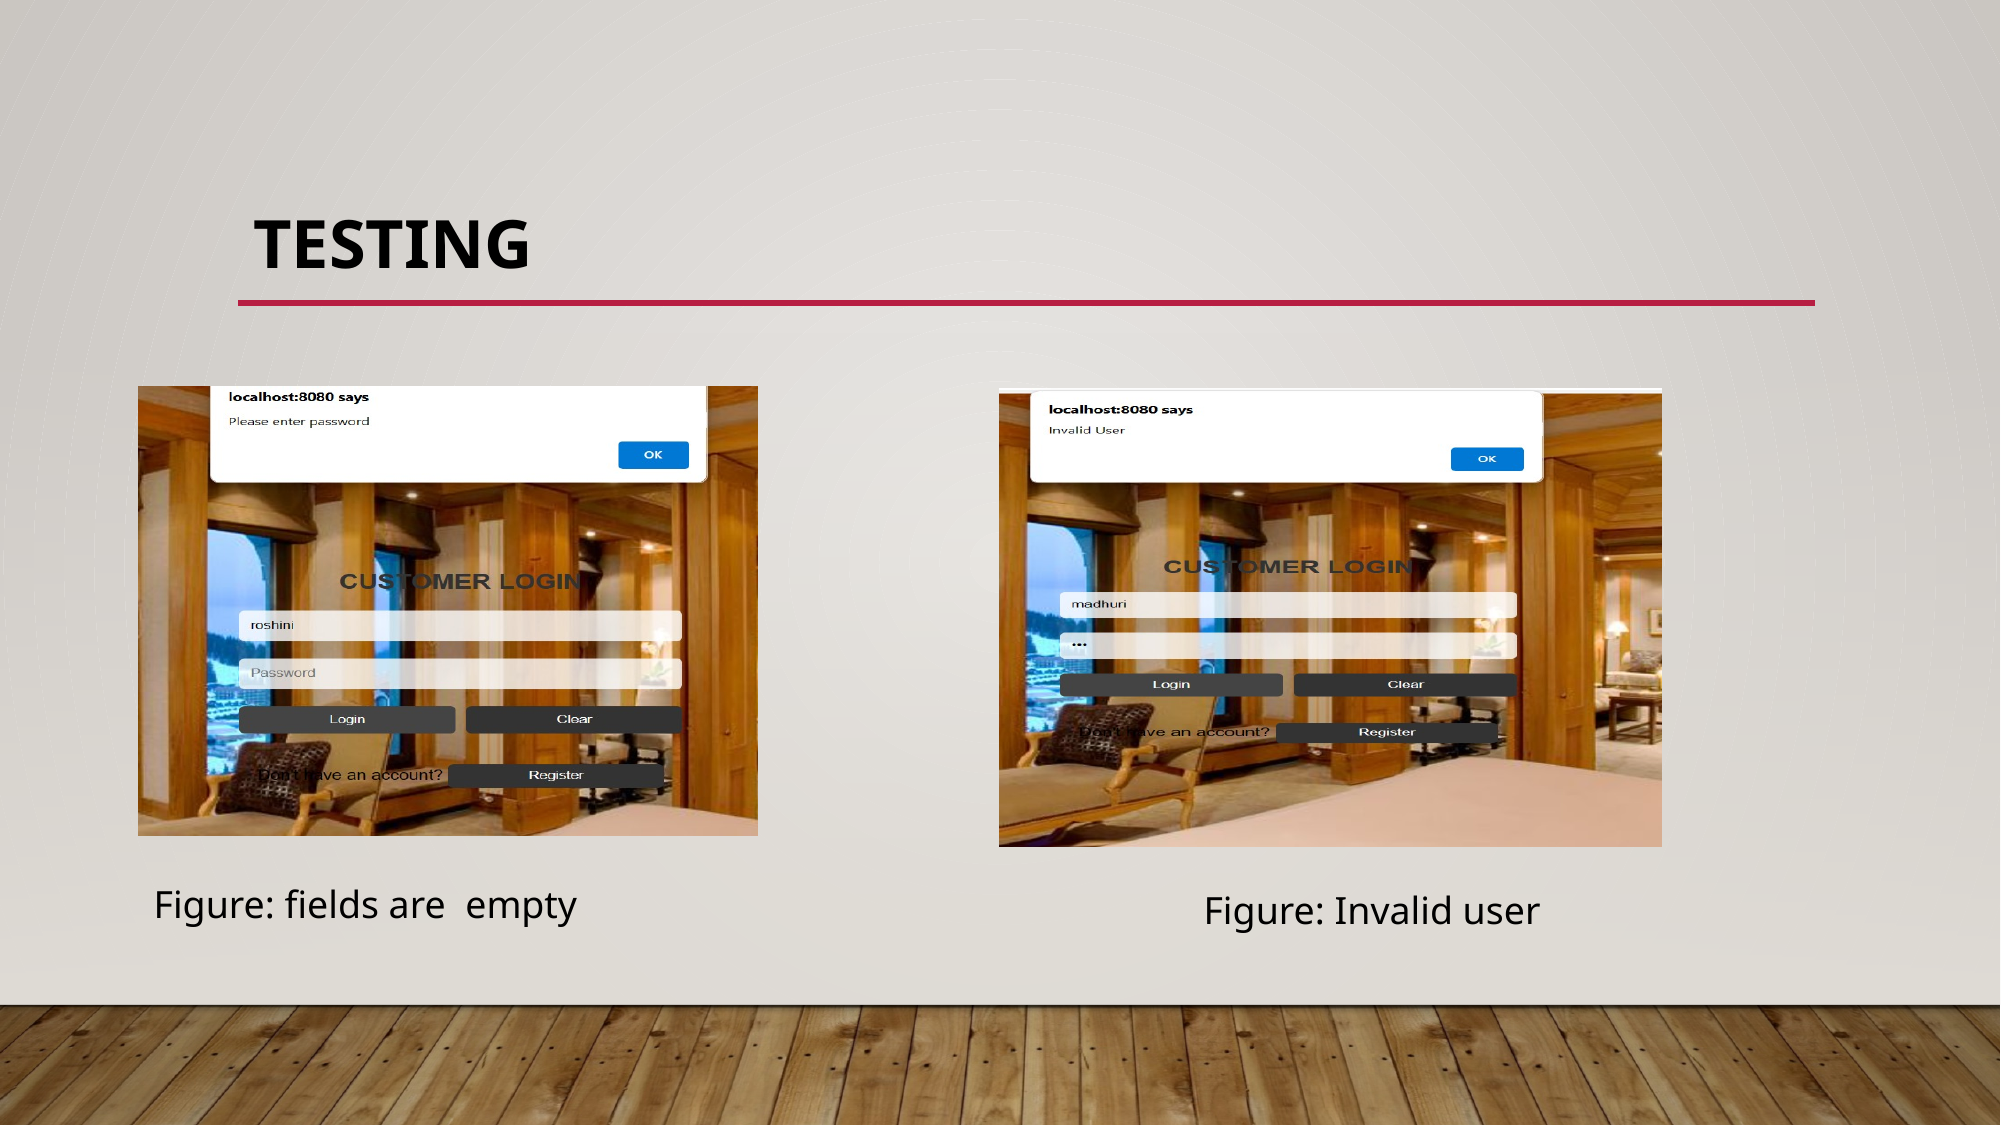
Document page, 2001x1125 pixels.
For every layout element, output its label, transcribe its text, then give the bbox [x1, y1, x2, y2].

picture [999, 388, 1662, 847]
picture [138, 386, 759, 836]
picture [0, 1005, 2000, 1125]
title TESTING [238, 131, 1814, 305]
text_box Figure: Invalid user [1013, 835, 1704, 985]
text_box Figure: fields are empty [138, 873, 785, 978]
